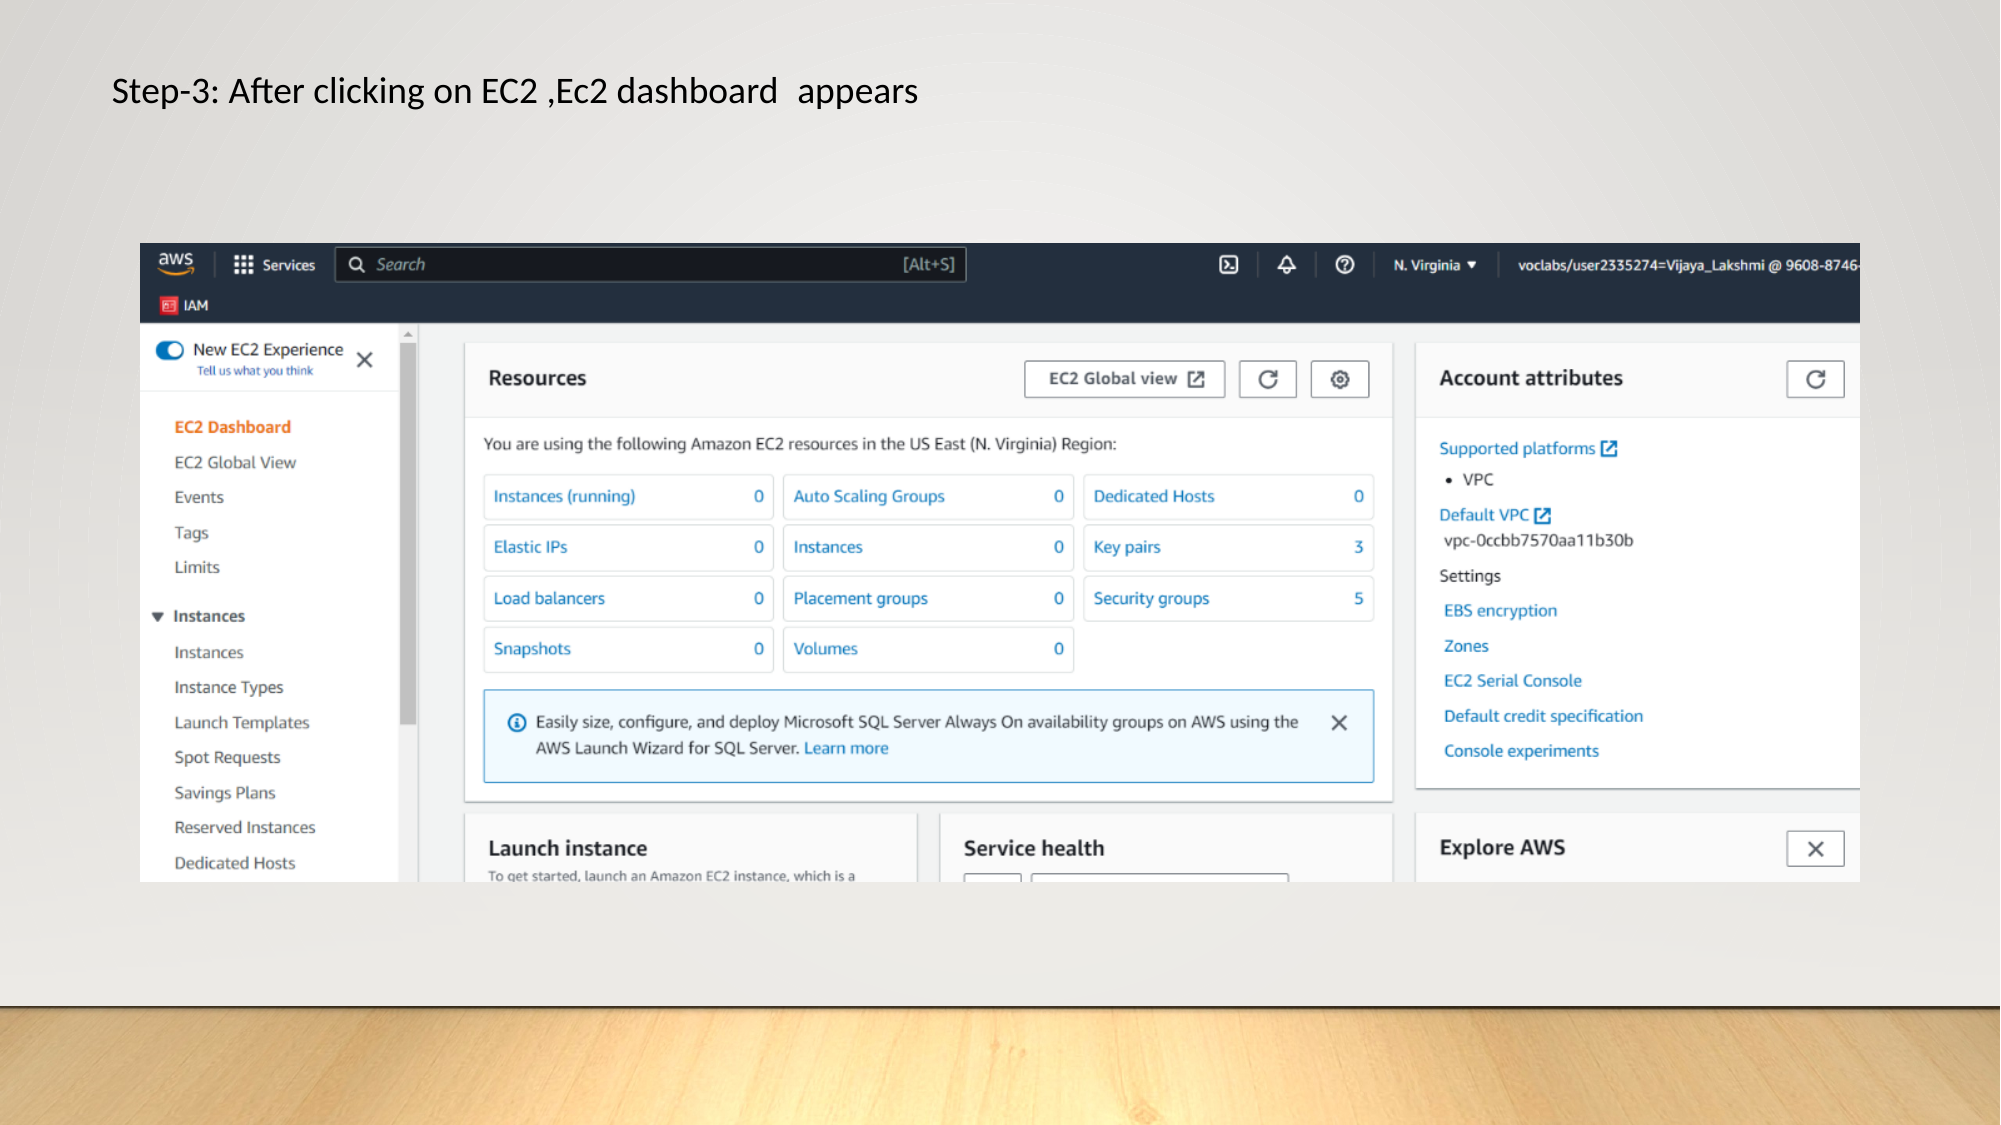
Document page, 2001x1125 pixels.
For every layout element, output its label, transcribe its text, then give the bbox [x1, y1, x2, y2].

picture [140, 242, 1860, 883]
text_box Step-3: After clicking on EC2 ,Ec2 dashboard appears [97, 58, 1925, 164]
picture [0, 1006, 2000, 1125]
